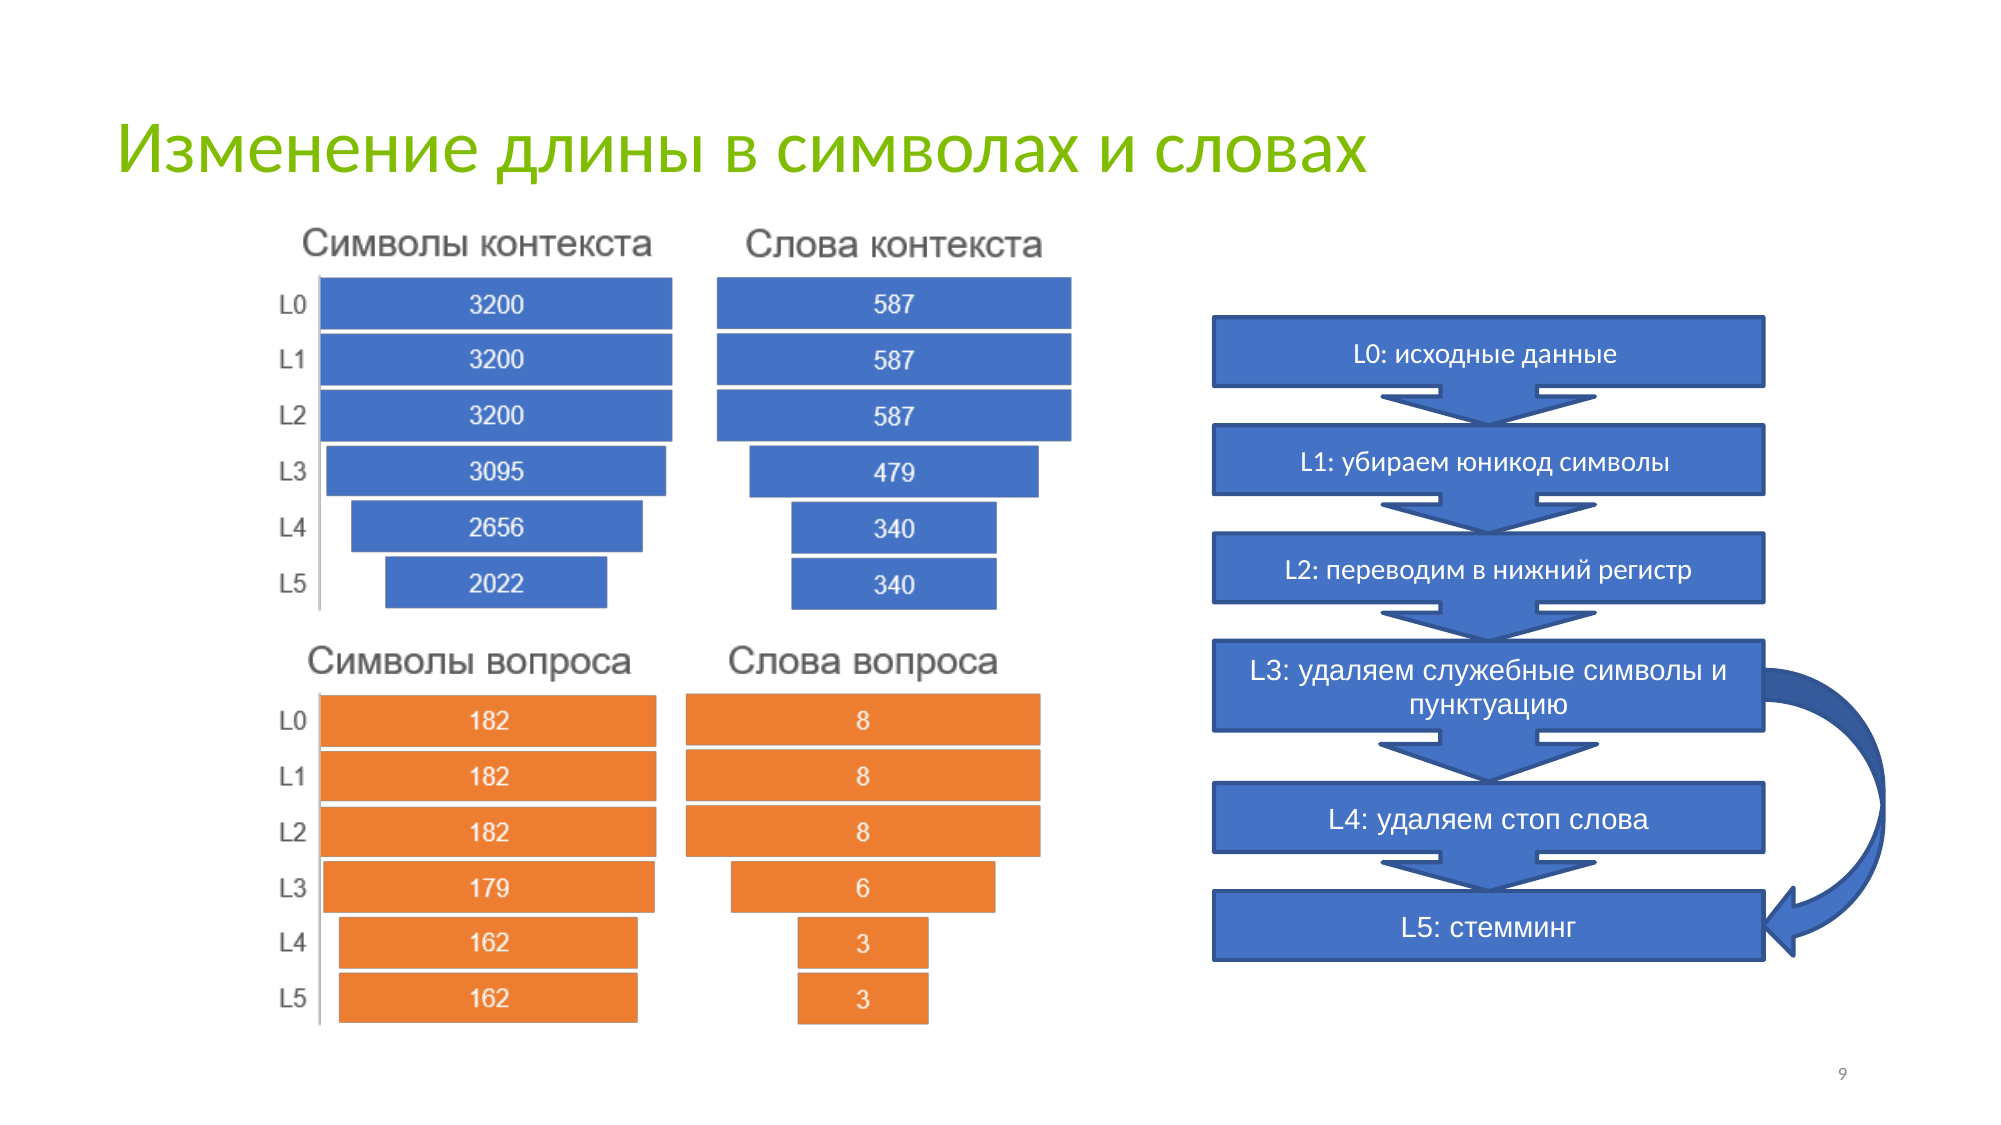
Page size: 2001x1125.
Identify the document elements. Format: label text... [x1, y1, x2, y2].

text_box L1: убираем юникод символы [1211, 423, 1766, 531]
text_box L3: удаляем служебные символы и пунктуацию [1211, 638, 1766, 780]
text_box [1761, 667, 1886, 958]
text_box L5: стемминг [1212, 889, 1766, 962]
slide_number 9 [1749, 1042, 1863, 1103]
title Изменение длины в символах и словах [101, 100, 1406, 198]
text_box L4: удаляем стоп слова [1211, 780, 1766, 889]
text_box L2: переводим в нижний регистр [1211, 531, 1766, 638]
picture [268, 208, 1087, 1043]
text_box L0: исходные данные [1211, 315, 1766, 423]
